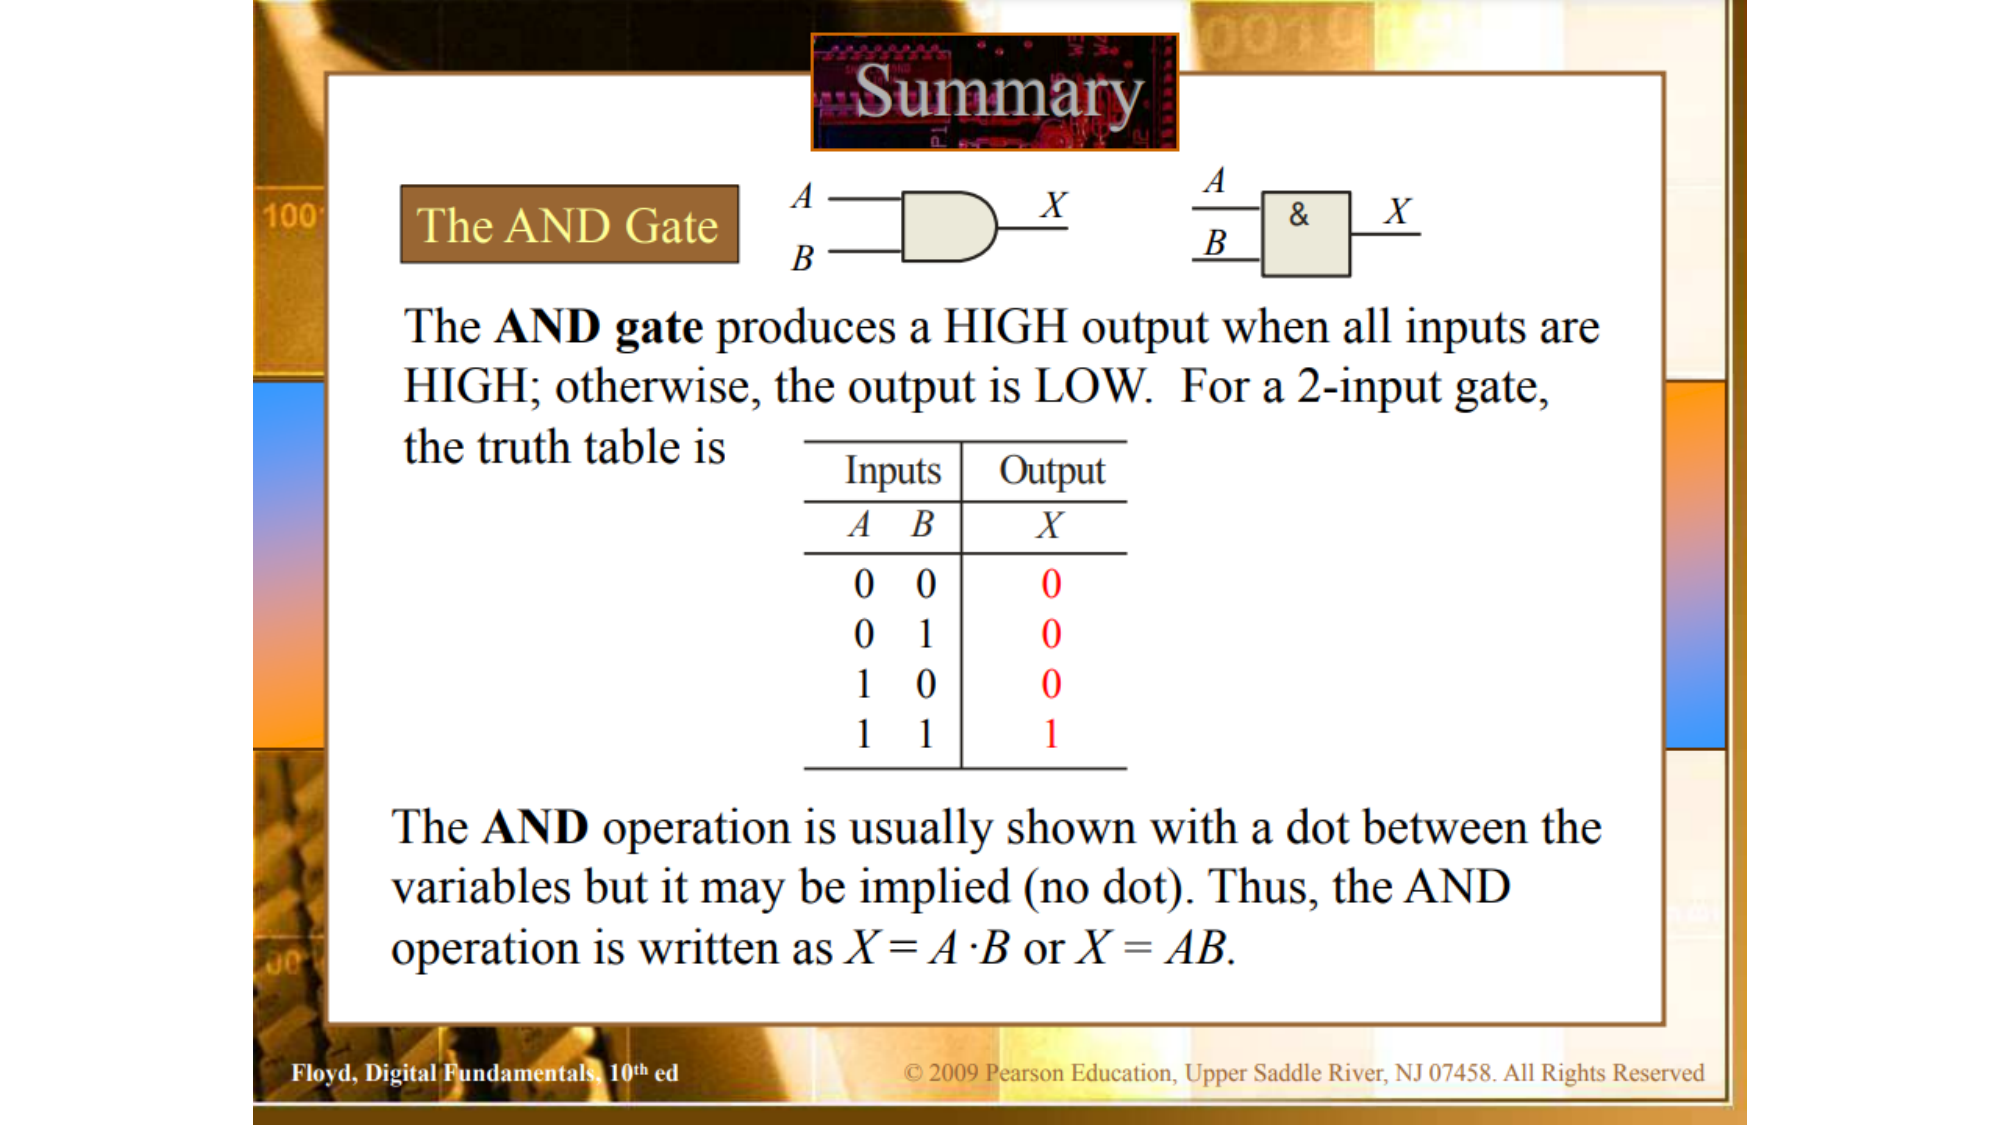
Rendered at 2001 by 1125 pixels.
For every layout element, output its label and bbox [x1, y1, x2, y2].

picture [253, 0, 1747, 1125]
